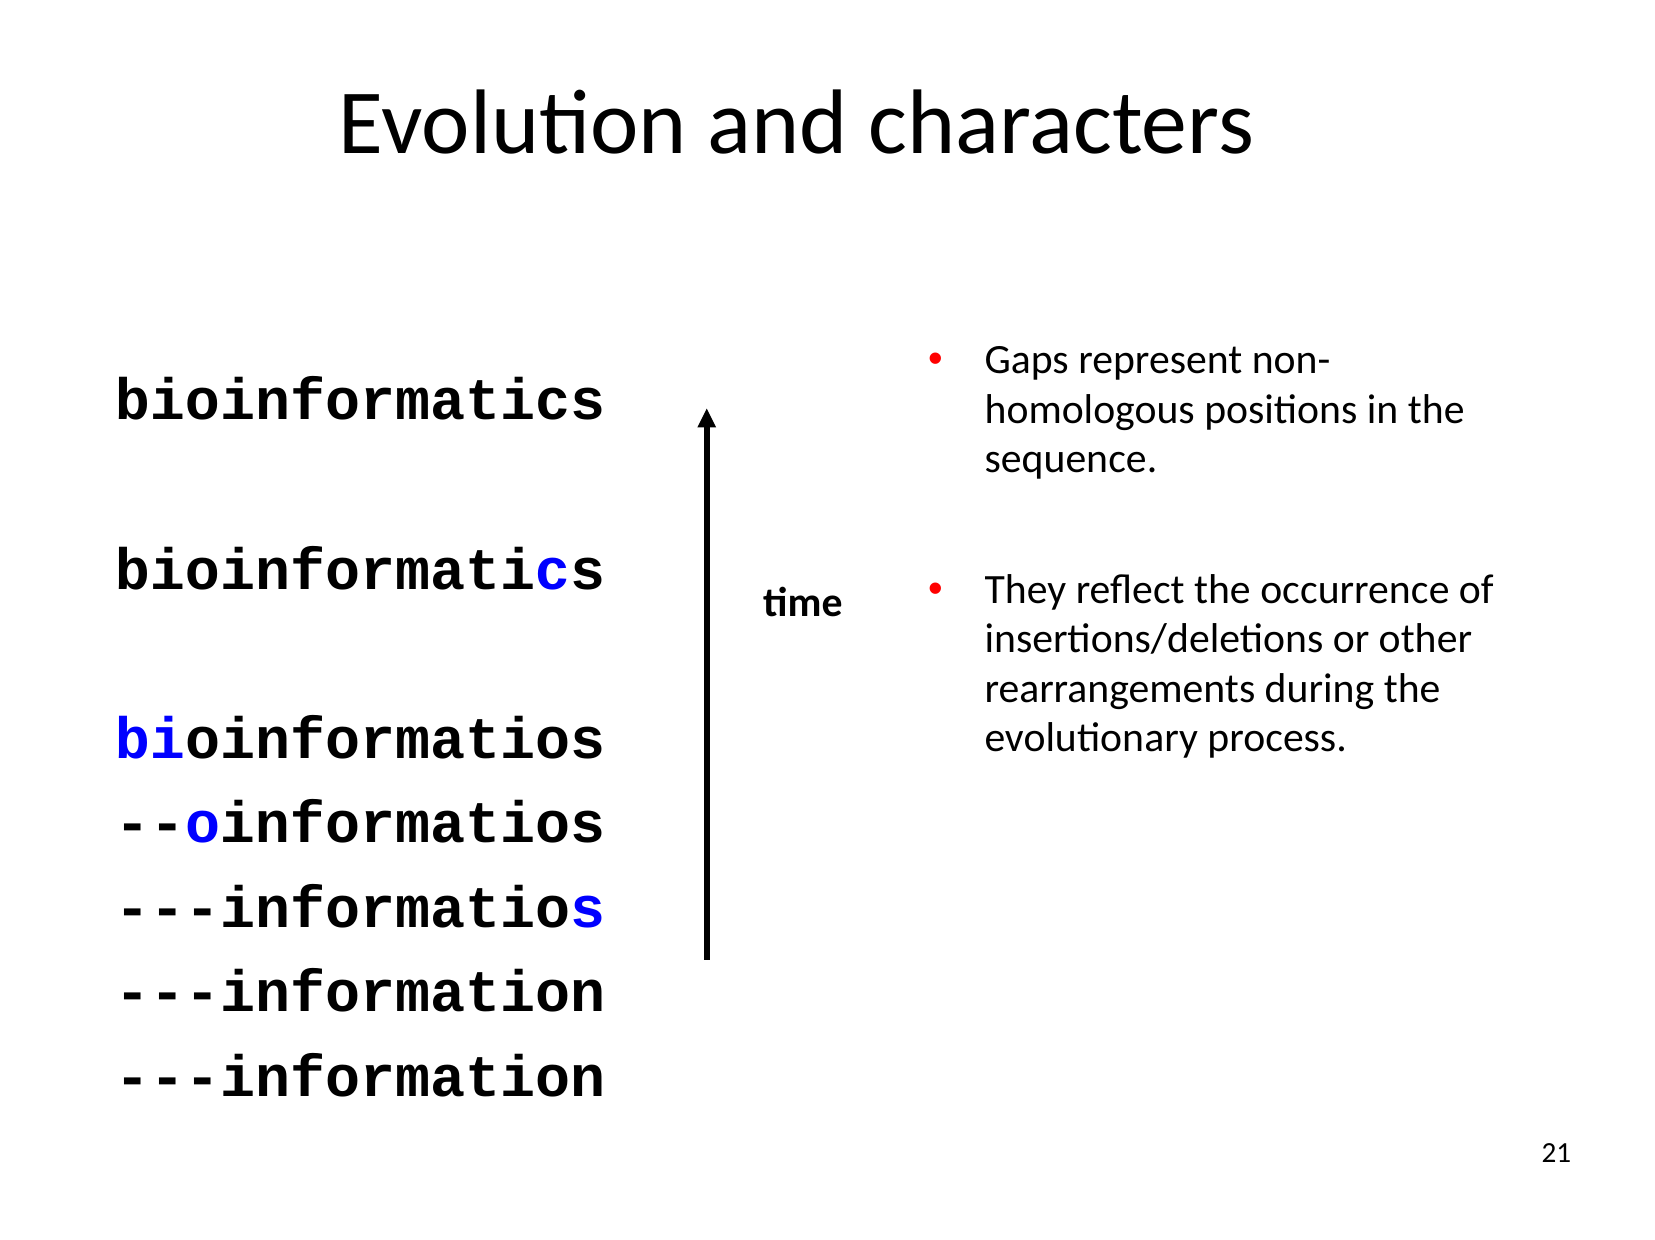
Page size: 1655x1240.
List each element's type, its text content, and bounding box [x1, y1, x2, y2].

text_box Gaps represent non- homologous positions in the sequence. [926, 331, 1500, 483]
text_box bioinformatics bioinformatics bioinformatios --oinformatios ---informatios ---information ---information [113, 344, 608, 1108]
slide_number 21 [1535, 1127, 1580, 1240]
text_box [697, 408, 717, 961]
text_box They reflect the occurrence of insertions/deletions or other rearrangements during the evolutionary process. [926, 561, 1535, 762]
text_box time [761, 573, 851, 626]
title Evolution and characters [336, 60, 1348, 270]
